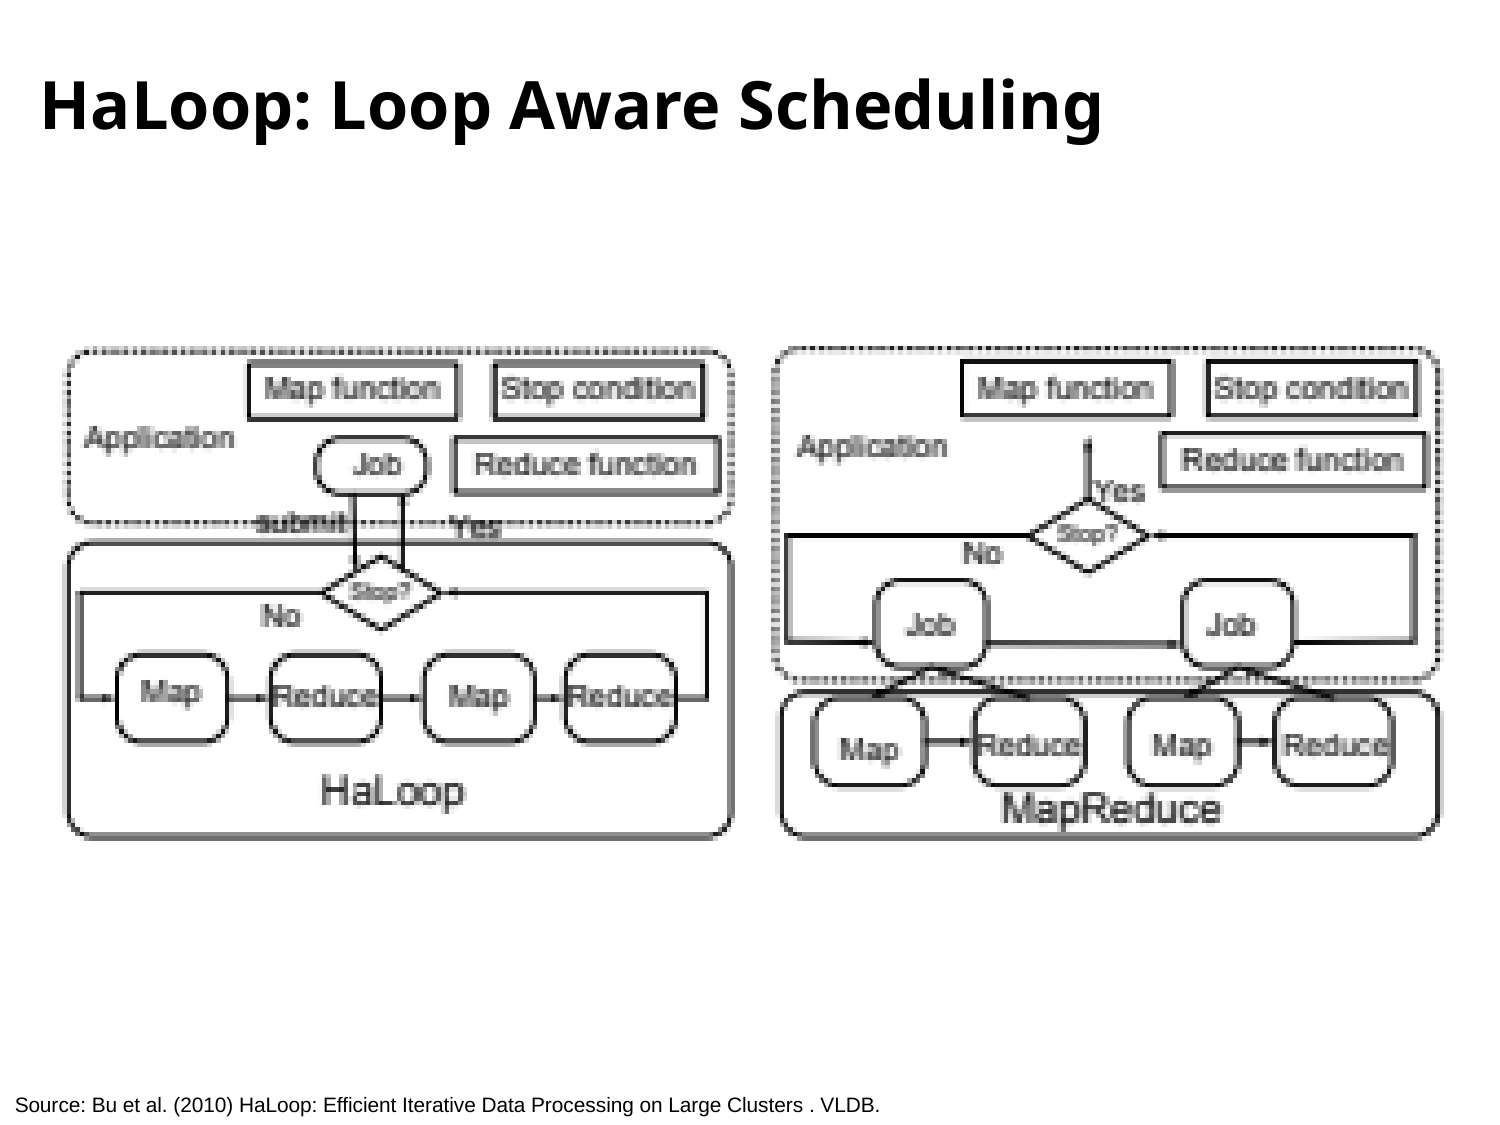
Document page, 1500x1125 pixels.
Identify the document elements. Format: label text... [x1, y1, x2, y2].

title HaLoop: Loop Aware Scheduling [24, 18, 1451, 188]
picture [44, 324, 1463, 851]
text_box Source: Bu et al. (2010) HaLoop: Efficient Iterative Data Processing on Large Clusters . VLDB. [0, 1084, 1388, 1125]
